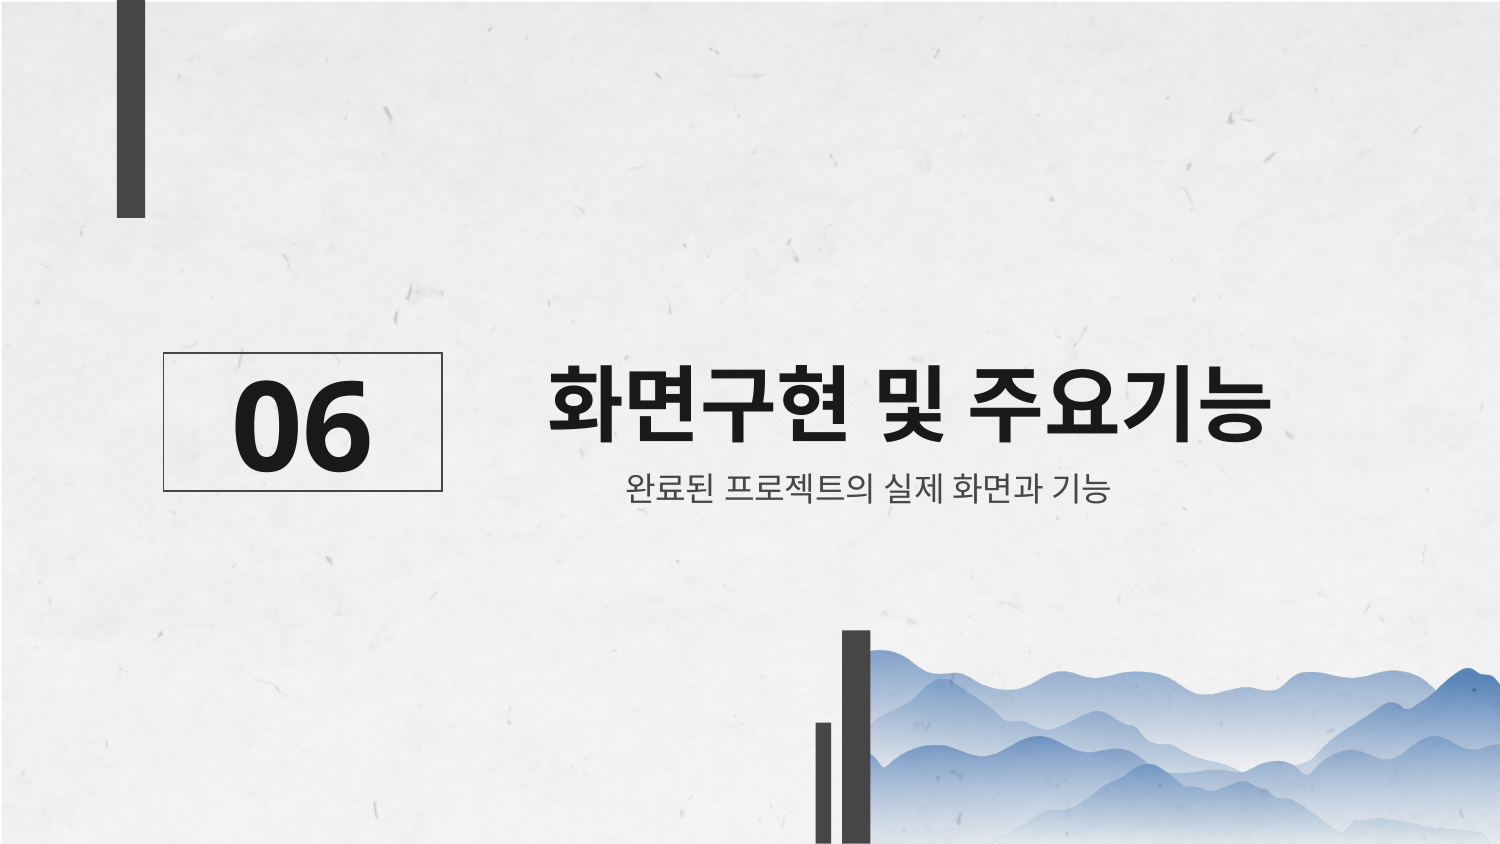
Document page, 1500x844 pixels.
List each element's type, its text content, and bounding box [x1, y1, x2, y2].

title 화면구현 및 주요기능 [466, 328, 1355, 467]
title 06 [163, 352, 443, 492]
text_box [815, 630, 871, 844]
subtitle 완료된 프로젝트의 실제 화면과 기능 [501, 452, 1237, 515]
picture [871, 650, 1500, 844]
